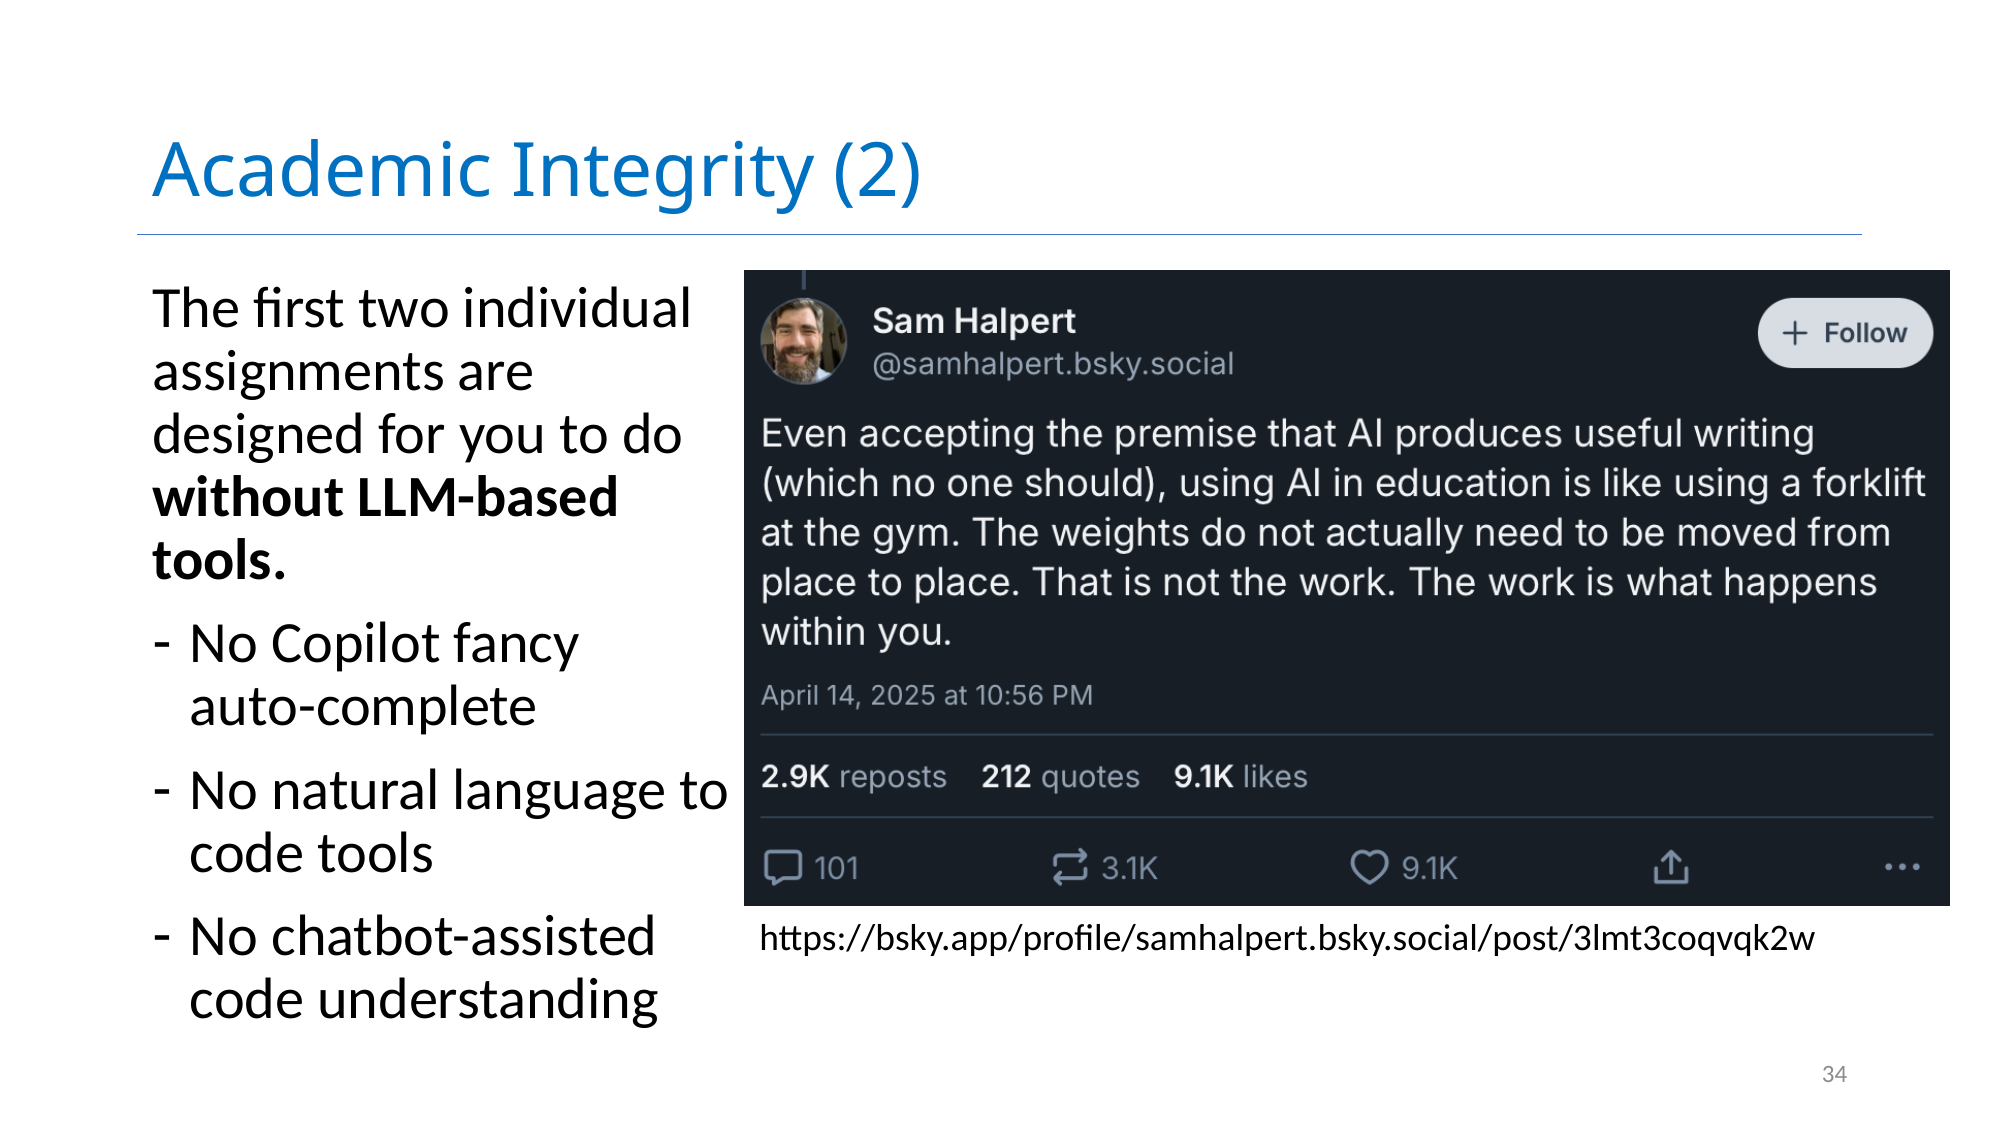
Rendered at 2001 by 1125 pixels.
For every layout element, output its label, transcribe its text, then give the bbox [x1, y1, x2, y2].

picture [744, 270, 1950, 906]
title Academic Integrity (2) [137, 3, 1863, 221]
text_box https://bsky.app/profile/samhalpert.bsky.social/post/3lmt3coqvqk2w [744, 906, 1883, 966]
list The first two individual assignments are designed for you to do without LLM-based tools. No Copilot fancy auto-complete No natural language to code tools No chatbot-assisted code understanding [137, 270, 745, 1114]
slide_number 34 [1412, 1042, 1863, 1103]
